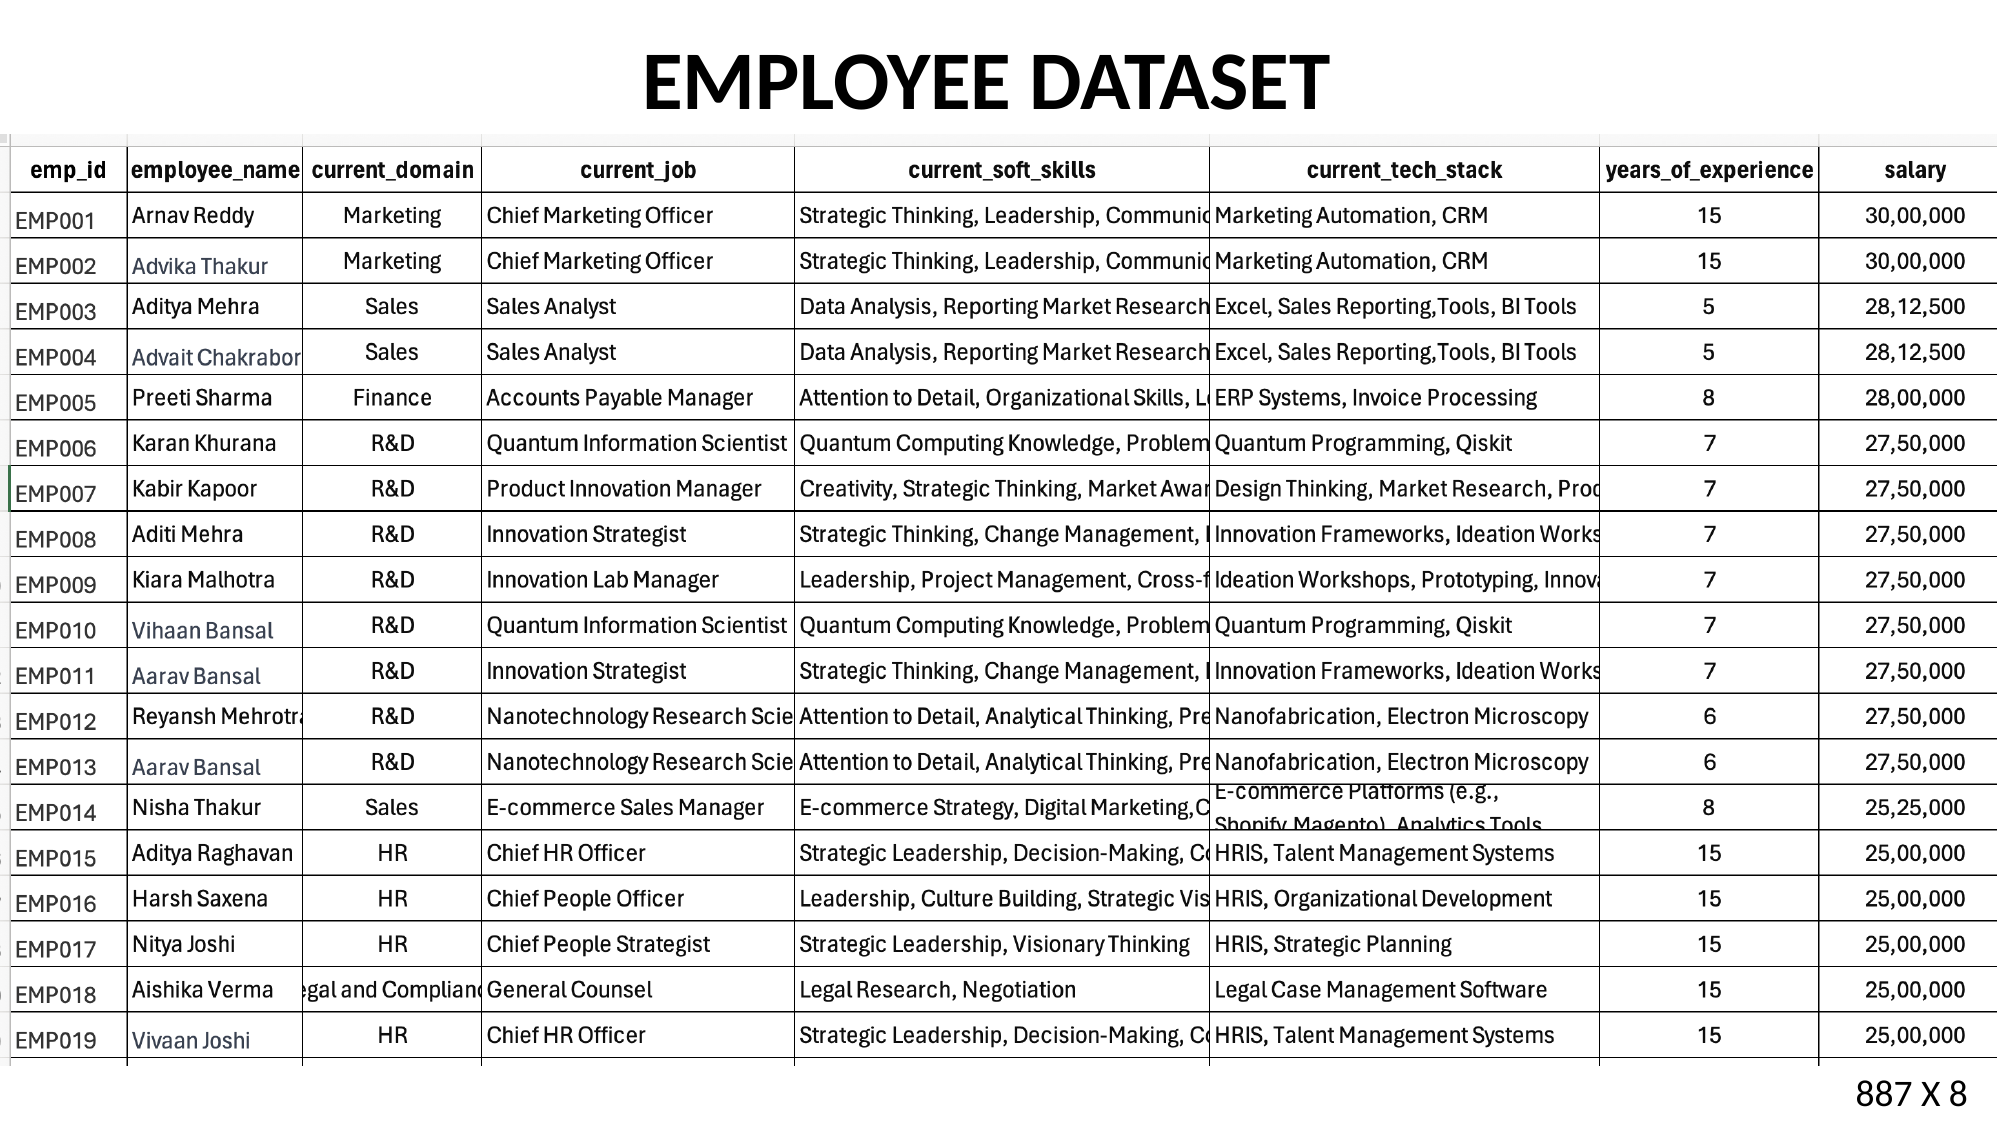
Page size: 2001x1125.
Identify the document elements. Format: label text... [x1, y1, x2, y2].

text_box 887 X 8 [1840, 1066, 1986, 1121]
text_box EMPLOYEE DATASET [0, 18, 1985, 134]
picture [0, 134, 1997, 1066]
